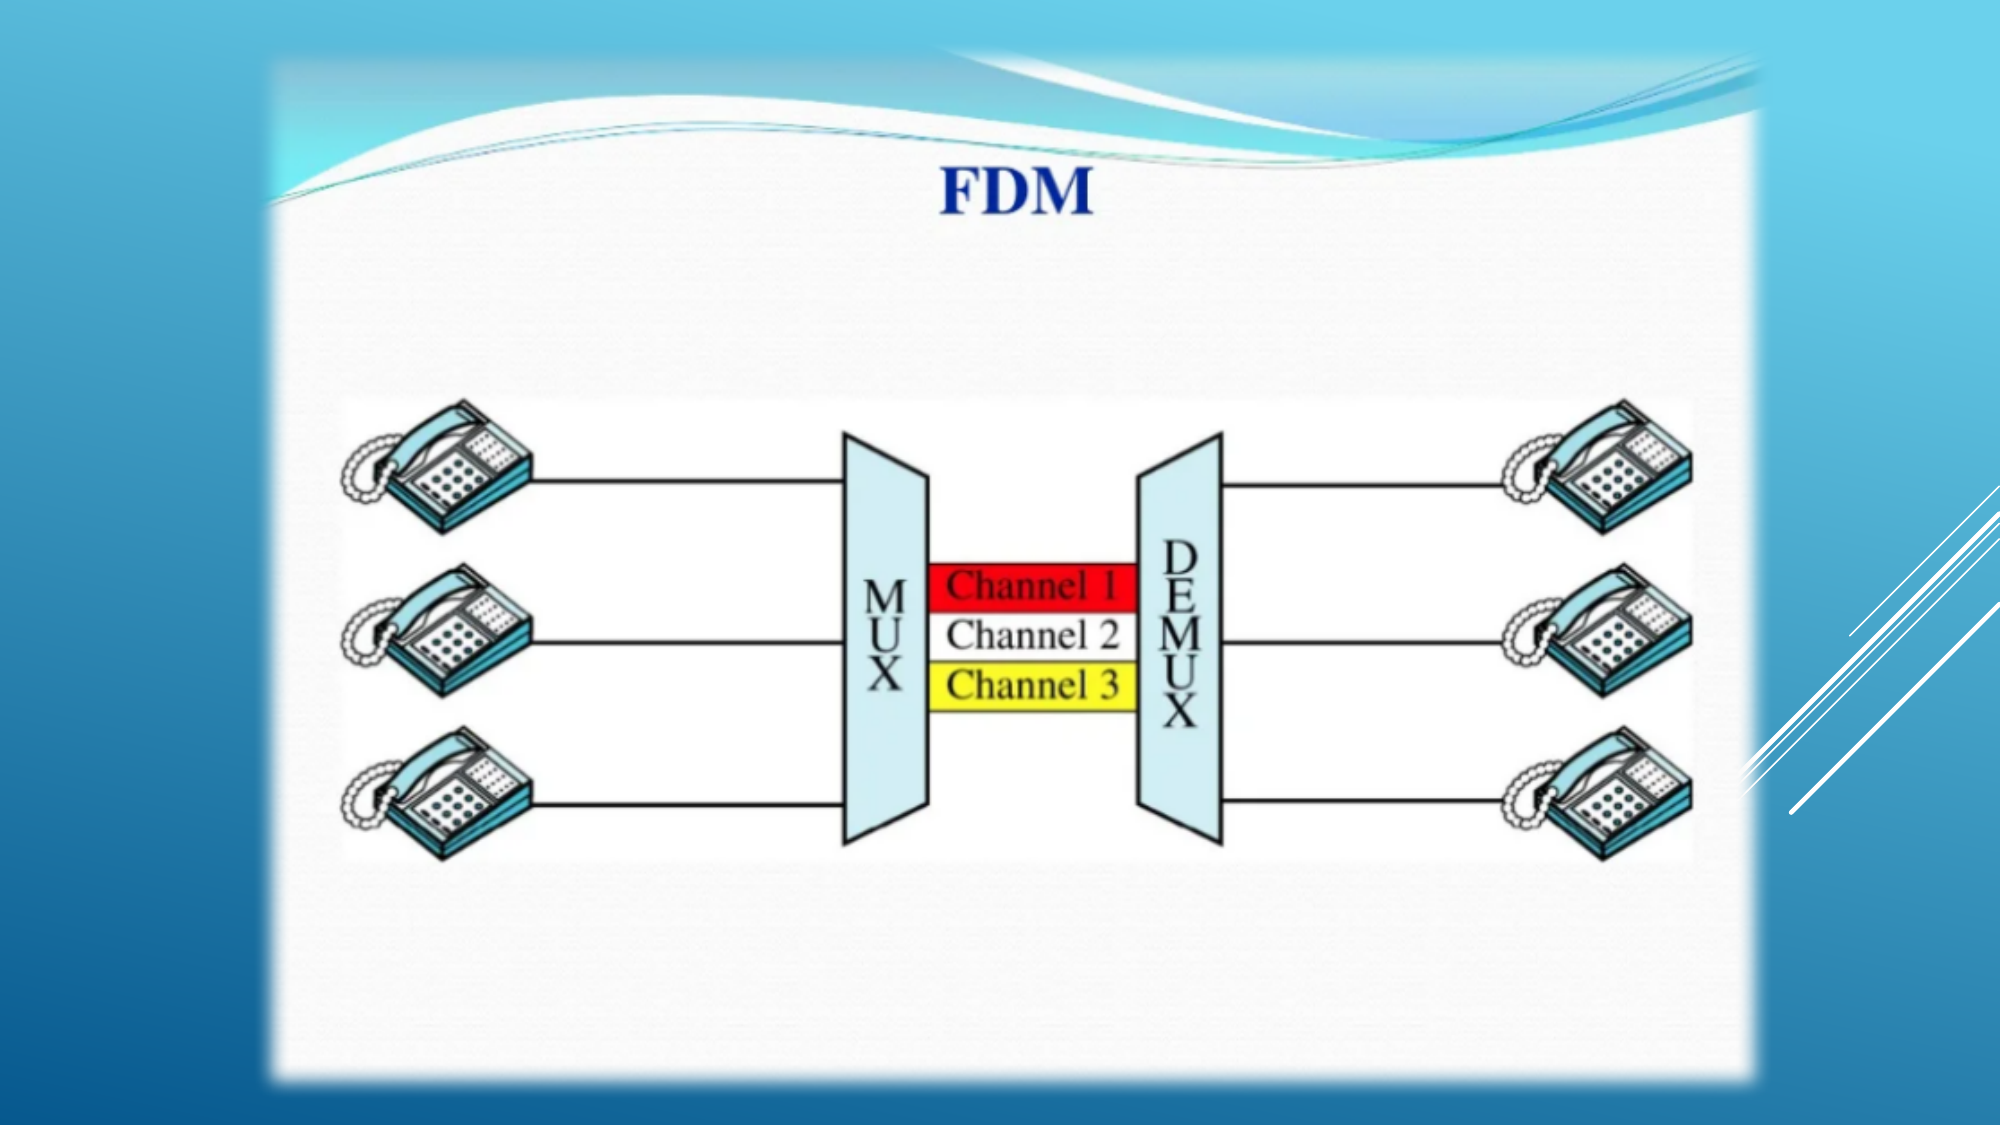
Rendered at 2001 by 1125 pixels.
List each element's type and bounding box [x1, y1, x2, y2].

picture [254, 42, 1773, 1100]
